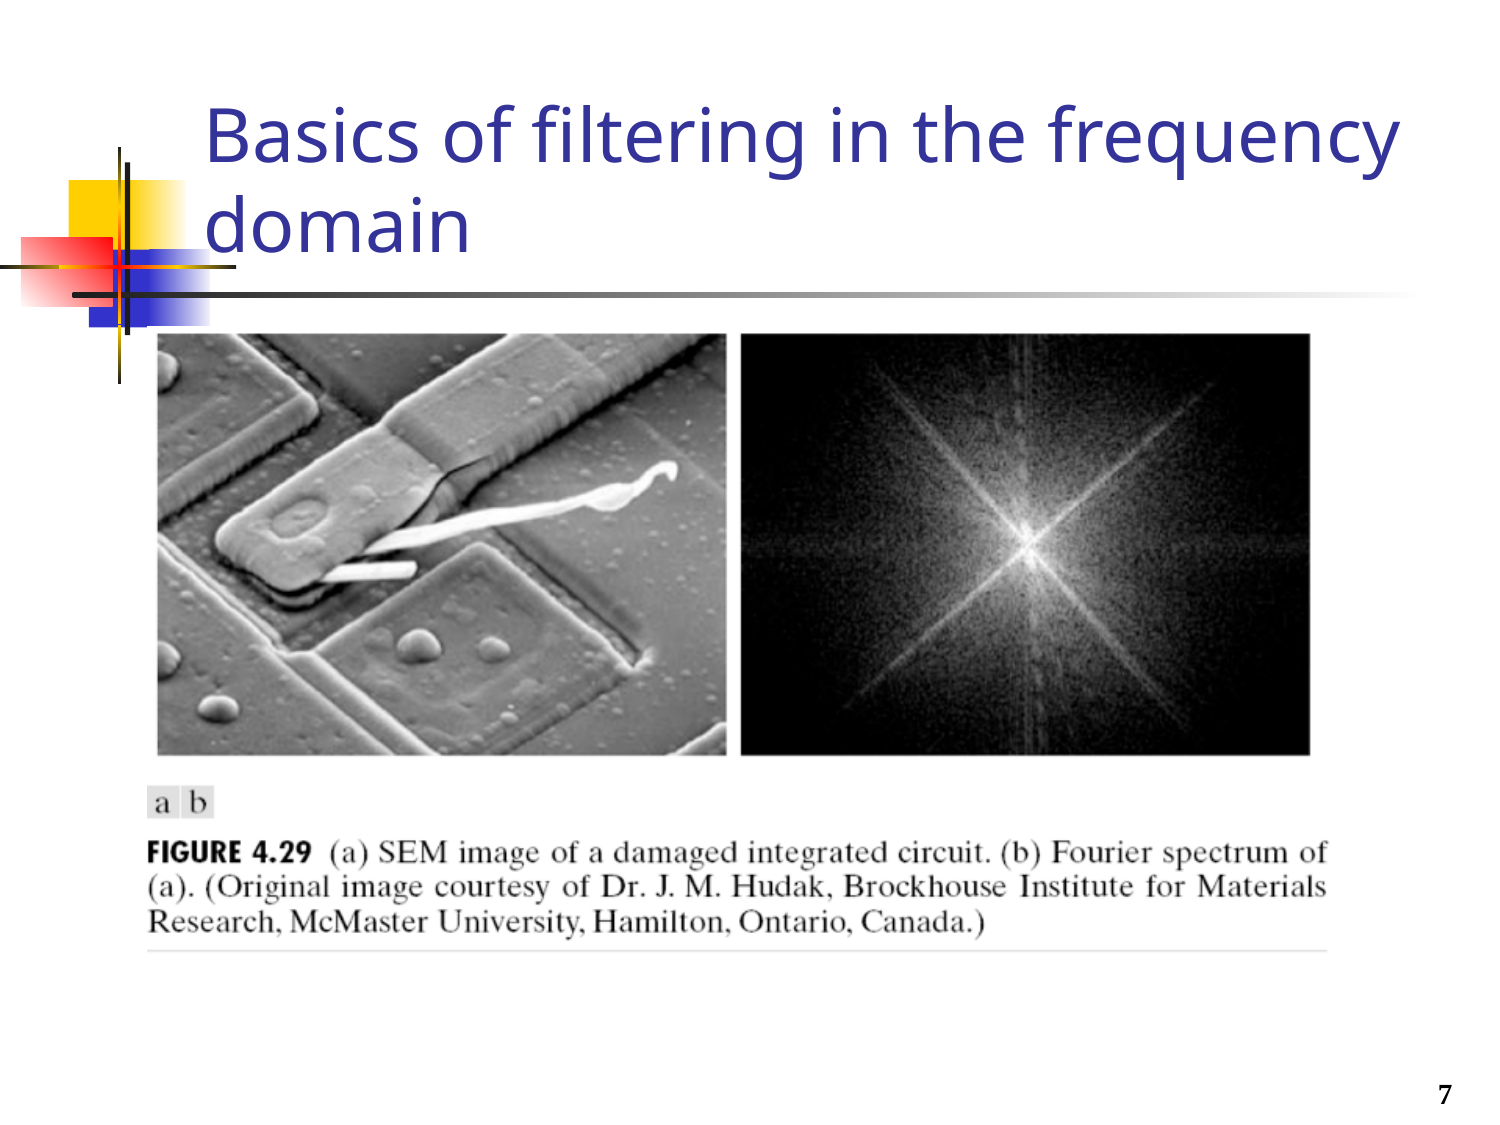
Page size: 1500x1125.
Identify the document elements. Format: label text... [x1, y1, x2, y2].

title Basics of filtering in the frequency domain [188, 34, 1424, 276]
picture [147, 326, 1334, 958]
slide_number 7 [1154, 1042, 1468, 1118]
